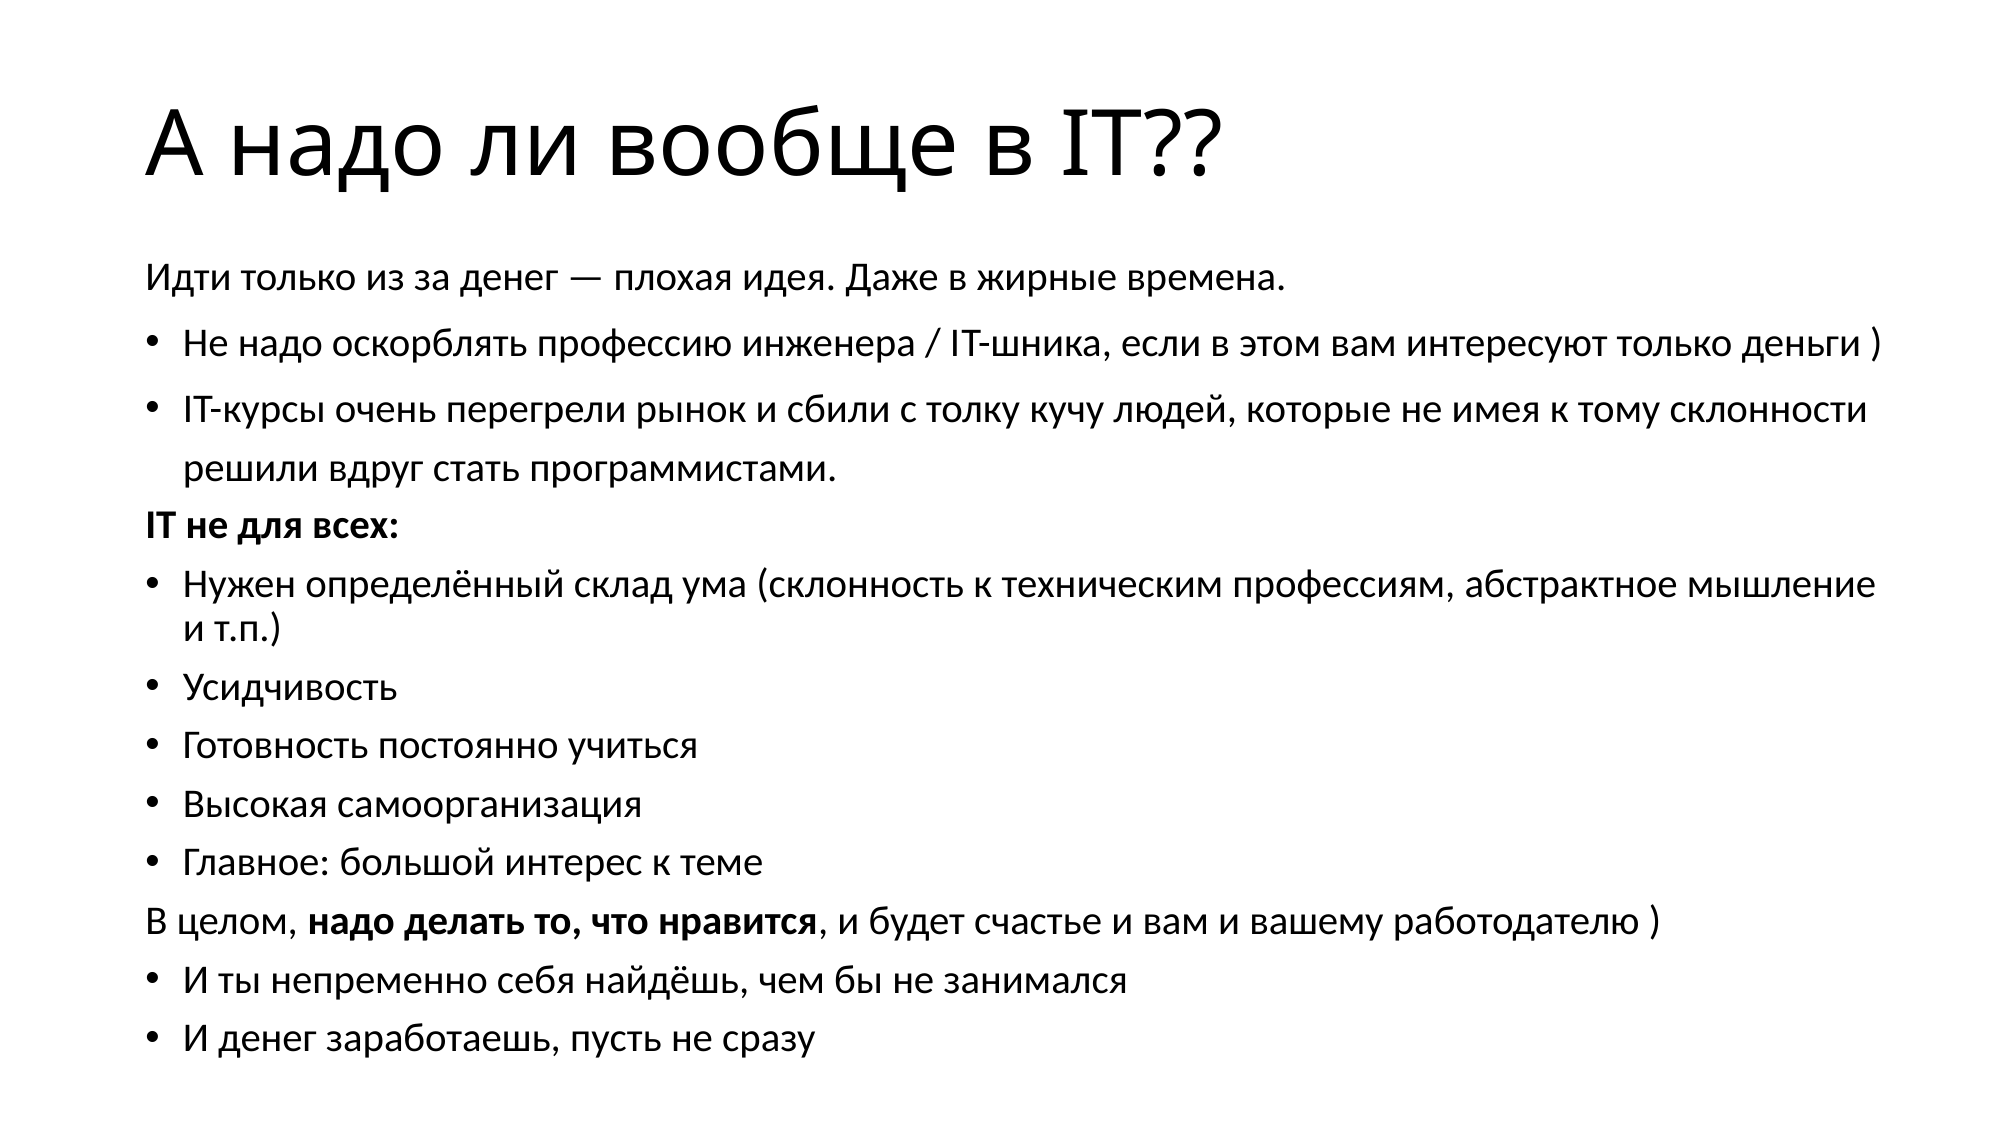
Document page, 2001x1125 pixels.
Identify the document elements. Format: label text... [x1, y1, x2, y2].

list Идти только из за денег — плохая идея. Даже в жирные времена. Не надо оскорблять профессию инженера / IT-шника, если в этом вам интересуют только деньги ) IT-курсы очень перегрели рынок и сбили с толку кучу людей, которые не имея к тому склонности решили вдруг стать программистами. IT не для всех: Нужен определённый склад ума (склонность к техническим профессиям, абстрактное мышление и т.п.) Усидчивость Готовность постоянно учиться Высокая самоорганизация Главное: большой интерес к теме В целом, надо делать то, что нравится, и будет счастье и вам и вашему работодателю ) И ты непременно себя найдёшь, чем бы не занимался И денег заработаешь, пусть не сразу [130, 232, 1900, 1085]
title А надо ли вообще в IT?? [130, 59, 1856, 232]
